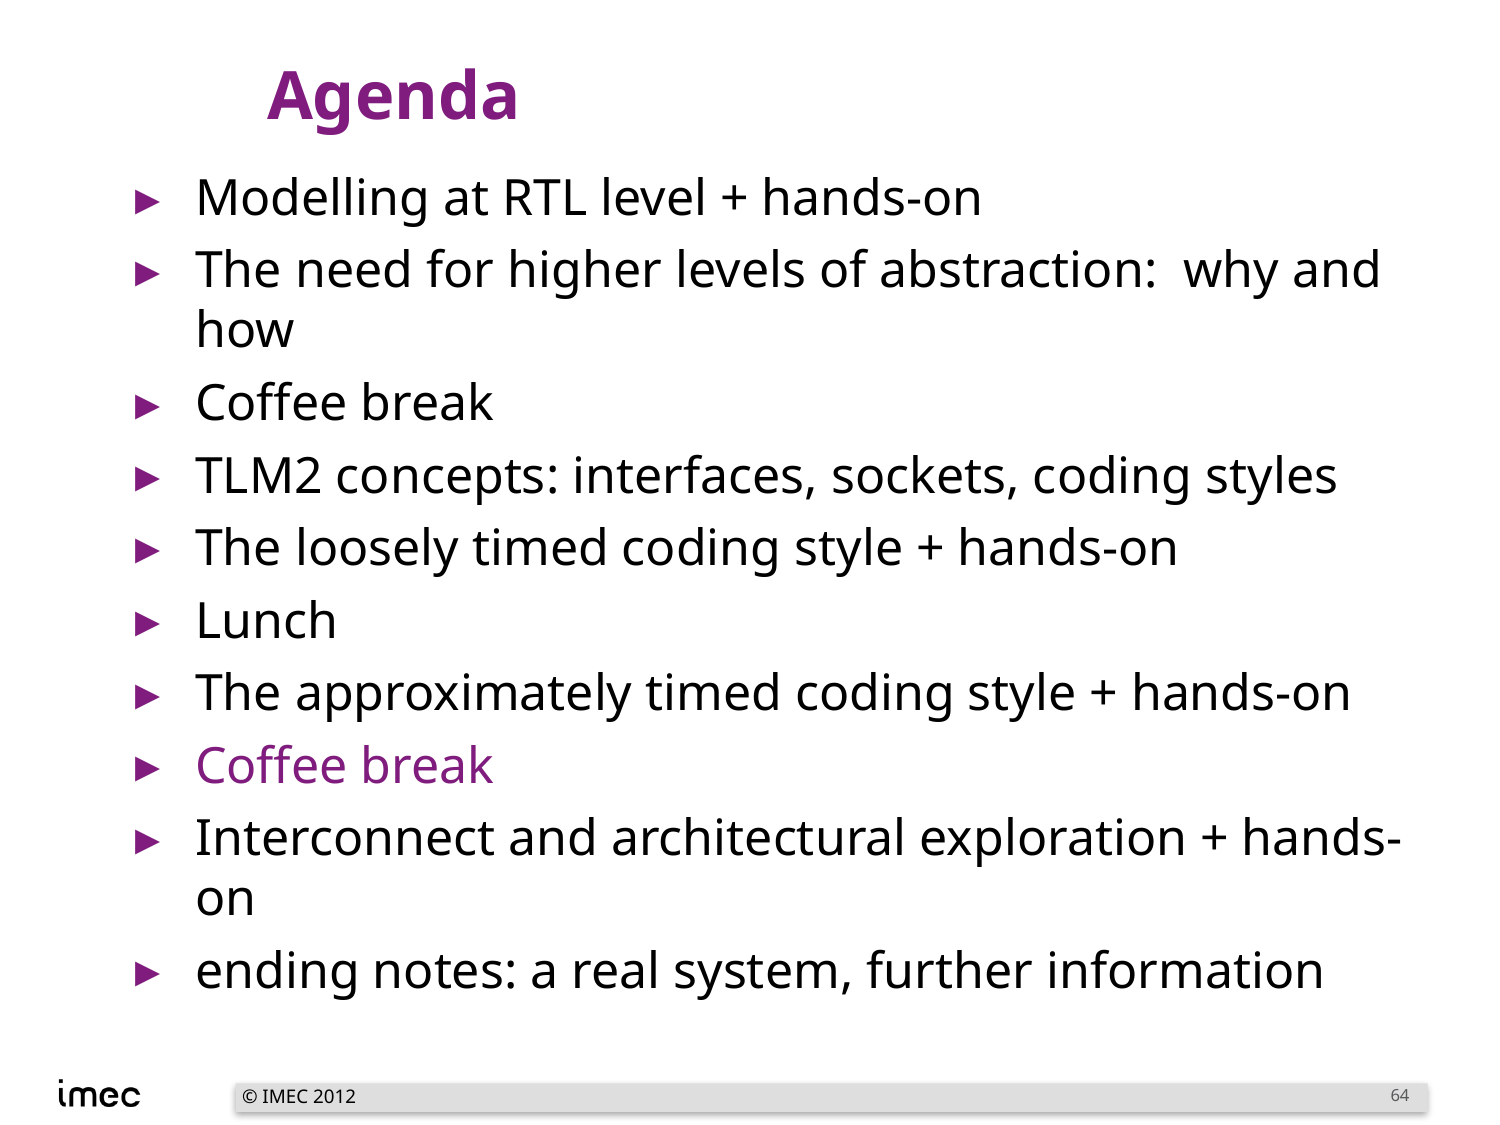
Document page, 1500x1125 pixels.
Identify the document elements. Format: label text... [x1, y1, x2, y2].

list Modelling at RTL level + hands-on The need for higher levels of abstraction: why and how Coffee break TLM2 concepts: interfaces, sockets, coding styles The loosely timed coding style + hands-on Lunch The approximately timed coding style + hands-on Coffee break Interconnect and architectural exploration + hands-on ending notes: a real system, further information [75, 157, 1464, 946]
picture [37, 1053, 223, 1107]
title Agenda [237, 45, 1425, 157]
